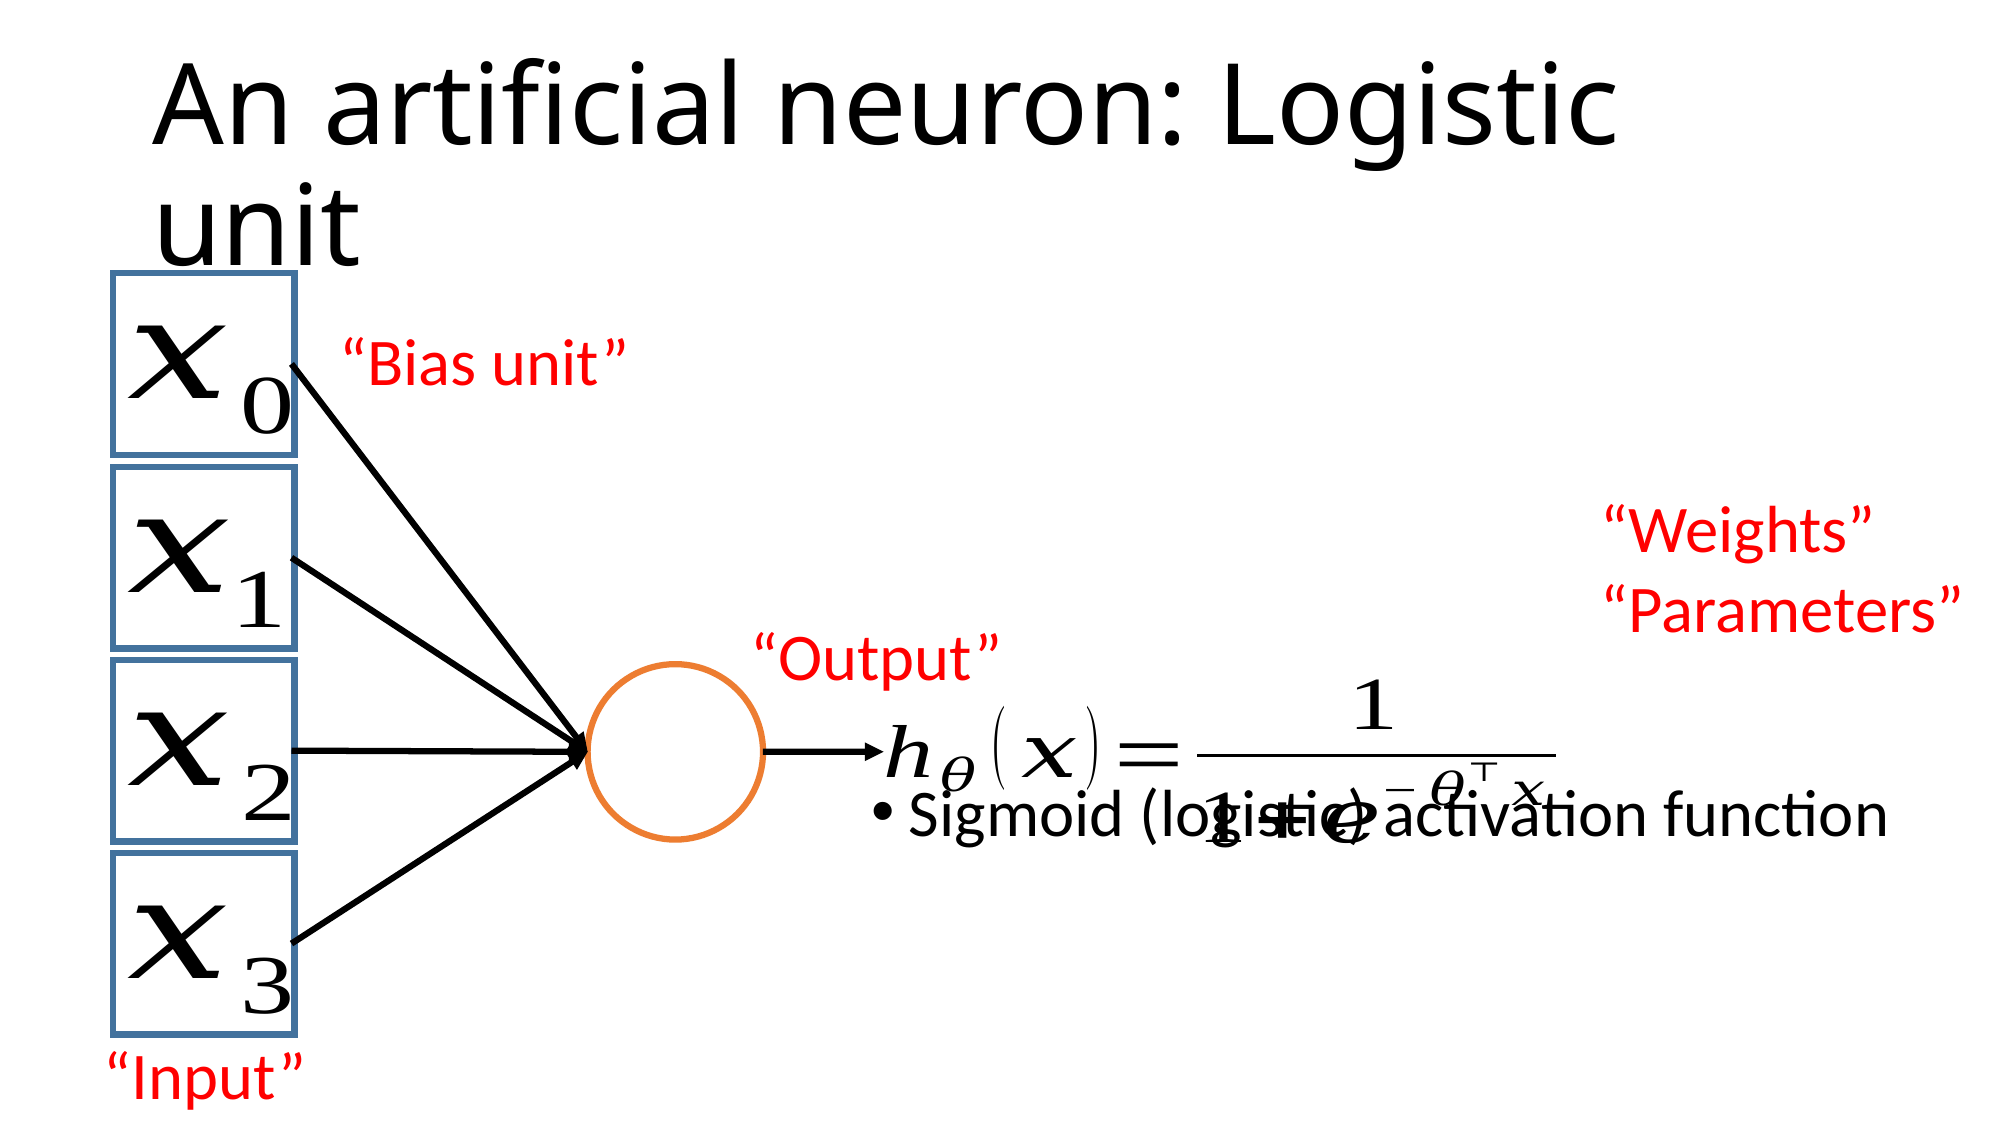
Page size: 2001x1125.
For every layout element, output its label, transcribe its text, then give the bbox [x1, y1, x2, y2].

text_box “Bias unit” [324, 311, 645, 407]
text_box “Output” [735, 606, 1018, 702]
title An artificial neuron: Logistic unit [137, 59, 1863, 278]
text_box [588, 663, 764, 841]
text_box “Input” [89, 1025, 322, 1121]
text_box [291, 363, 588, 752]
text_box “Weights” “Parameters” [1585, 477, 1980, 653]
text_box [291, 752, 588, 944]
